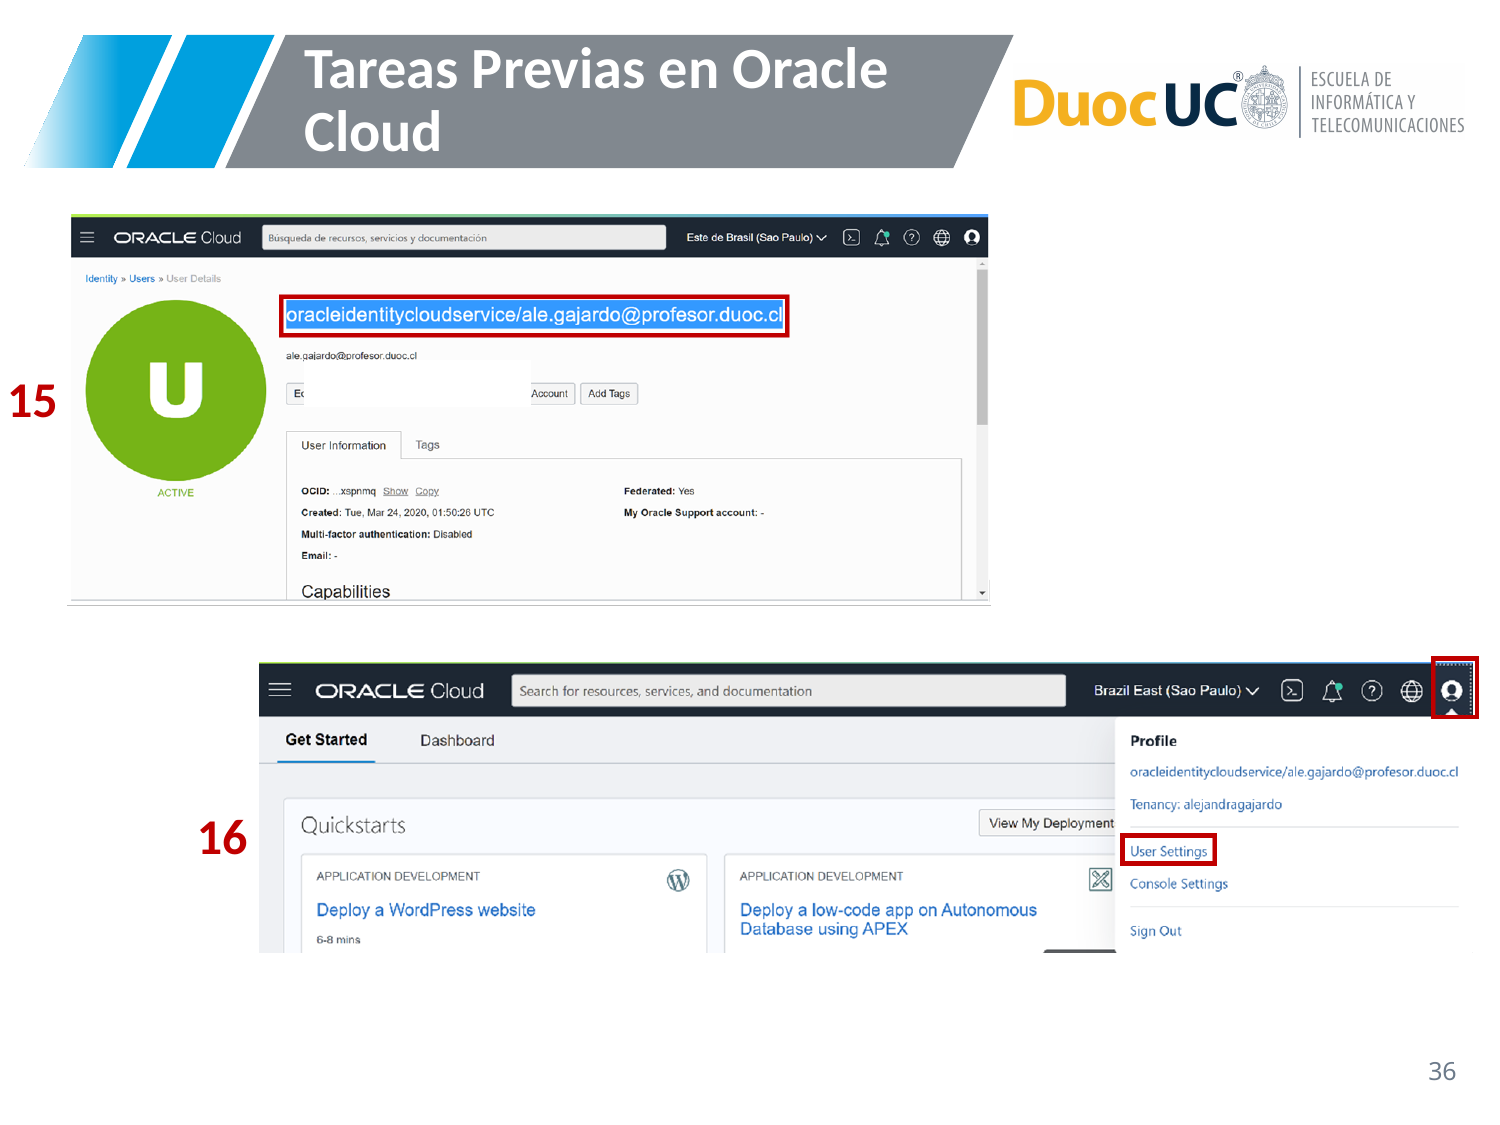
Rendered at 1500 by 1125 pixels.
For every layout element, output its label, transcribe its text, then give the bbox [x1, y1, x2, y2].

text_box 15 [0, 360, 62, 435]
title Tareas Previas en Oracle Cloud [289, 34, 993, 169]
picture [1013, 63, 1465, 140]
picture [67, 214, 1480, 953]
